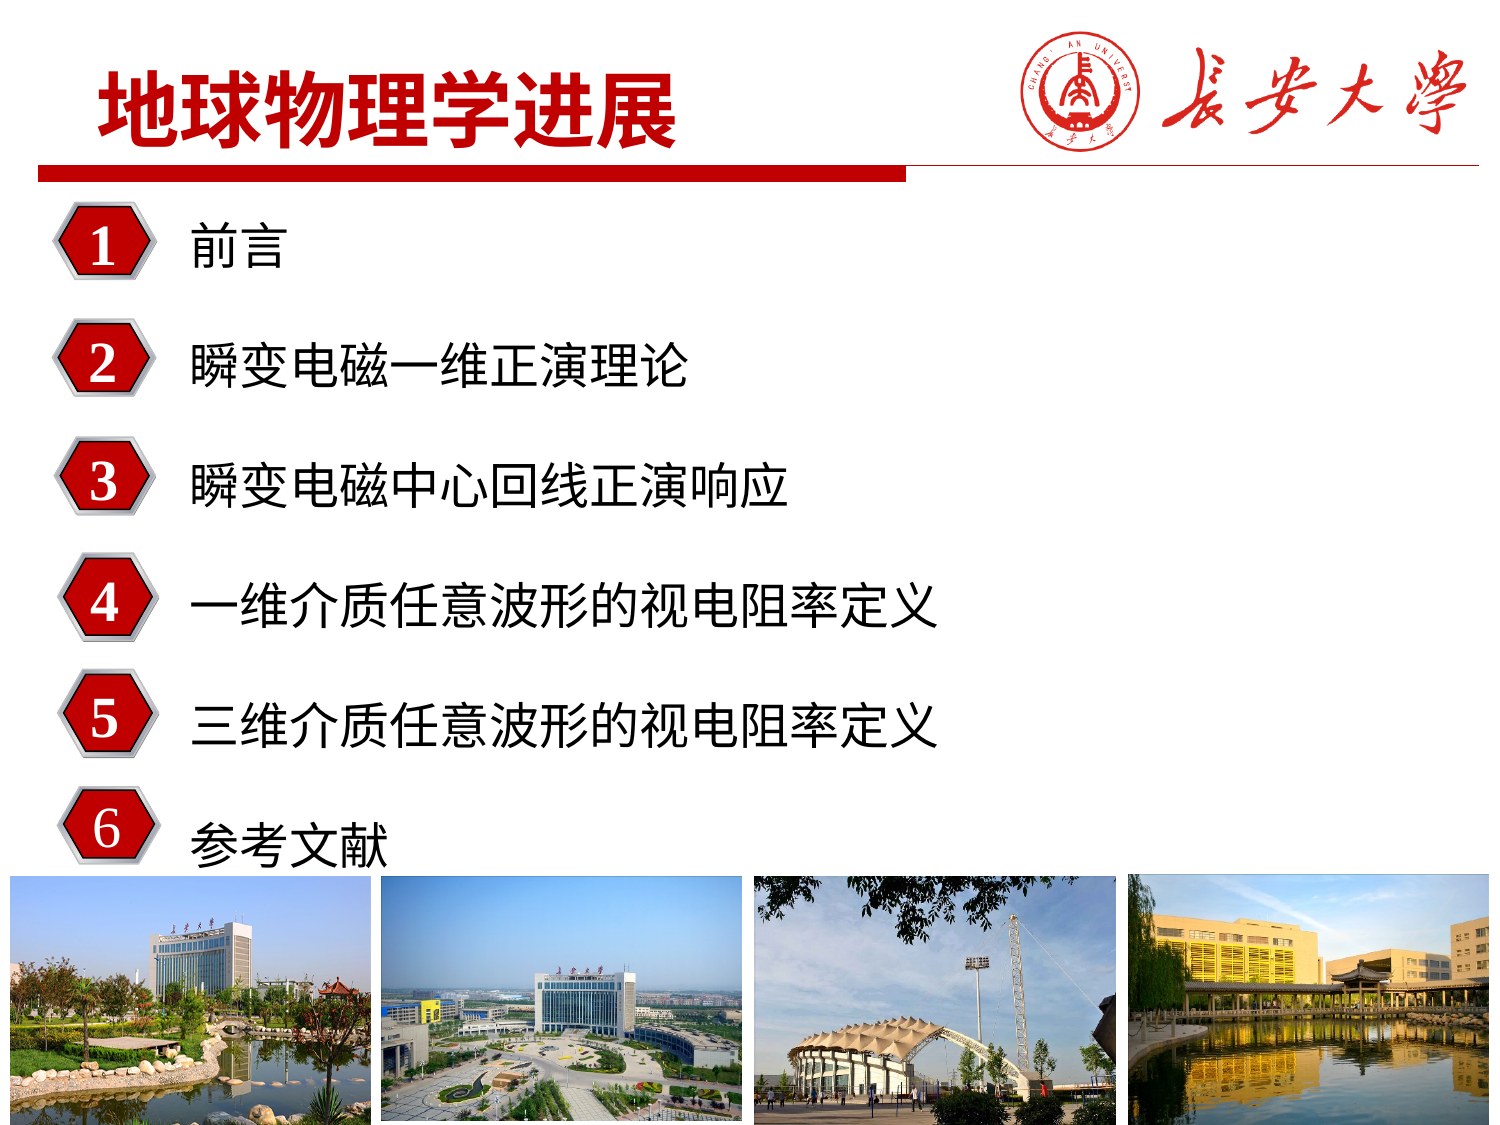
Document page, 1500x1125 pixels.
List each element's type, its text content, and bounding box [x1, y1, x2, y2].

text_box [52, 147, 1435, 890]
picture [381, 890, 742, 1121]
picture [1005, 25, 1480, 157]
text_box [38, 166, 52, 182]
picture [10, 876, 371, 1125]
picture [754, 890, 1116, 1125]
picture [1128, 874, 1489, 1125]
text_box 地球物理学进展 [0, 51, 777, 166]
